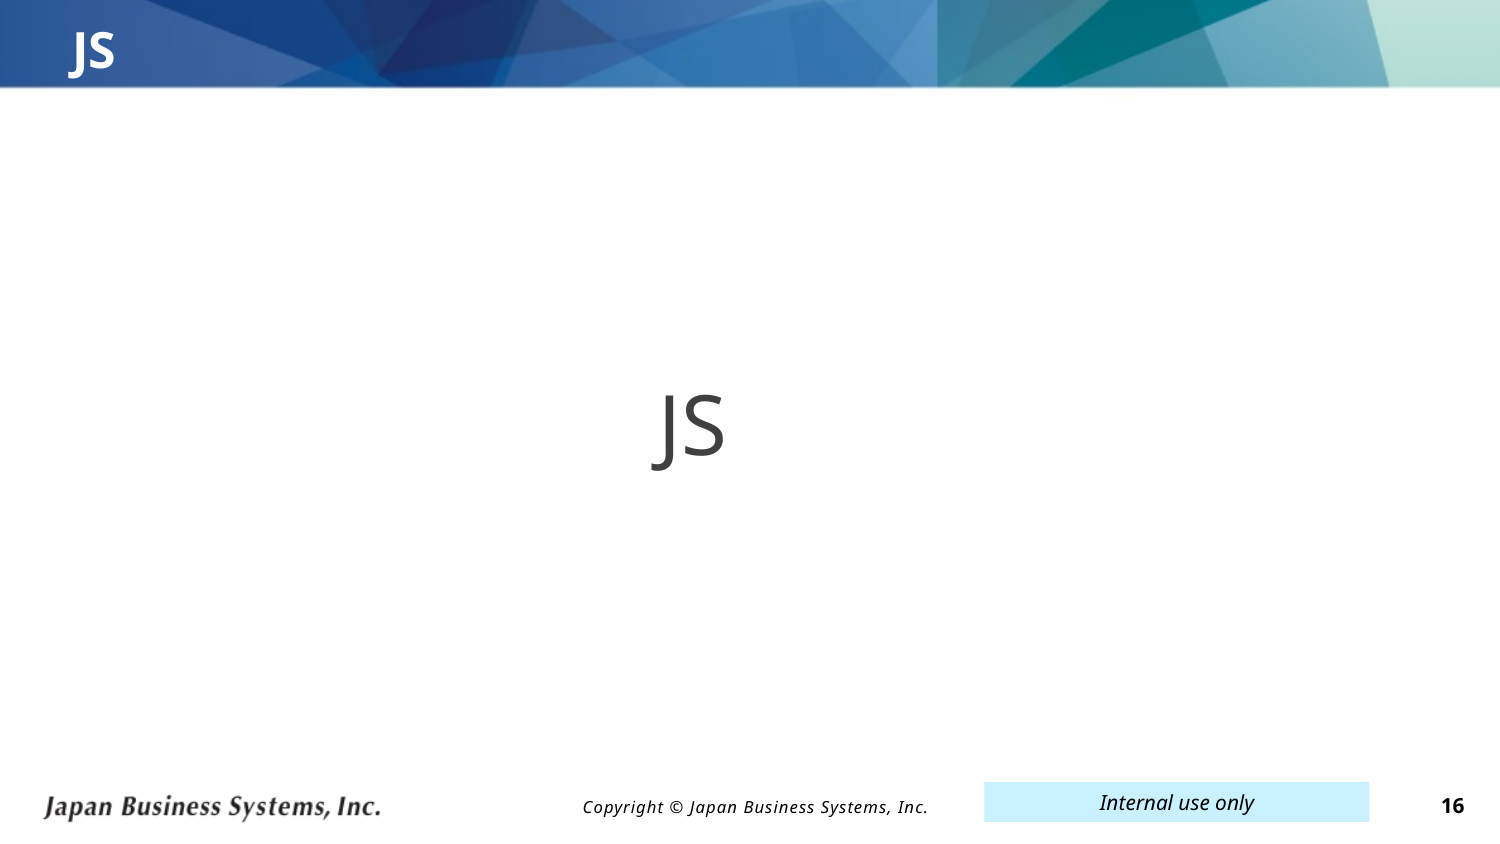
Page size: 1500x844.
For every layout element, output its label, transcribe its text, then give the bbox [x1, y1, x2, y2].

list JS [643, 364, 785, 464]
picture [0, 0, 1500, 844]
title JS [57, 10, 1441, 79]
